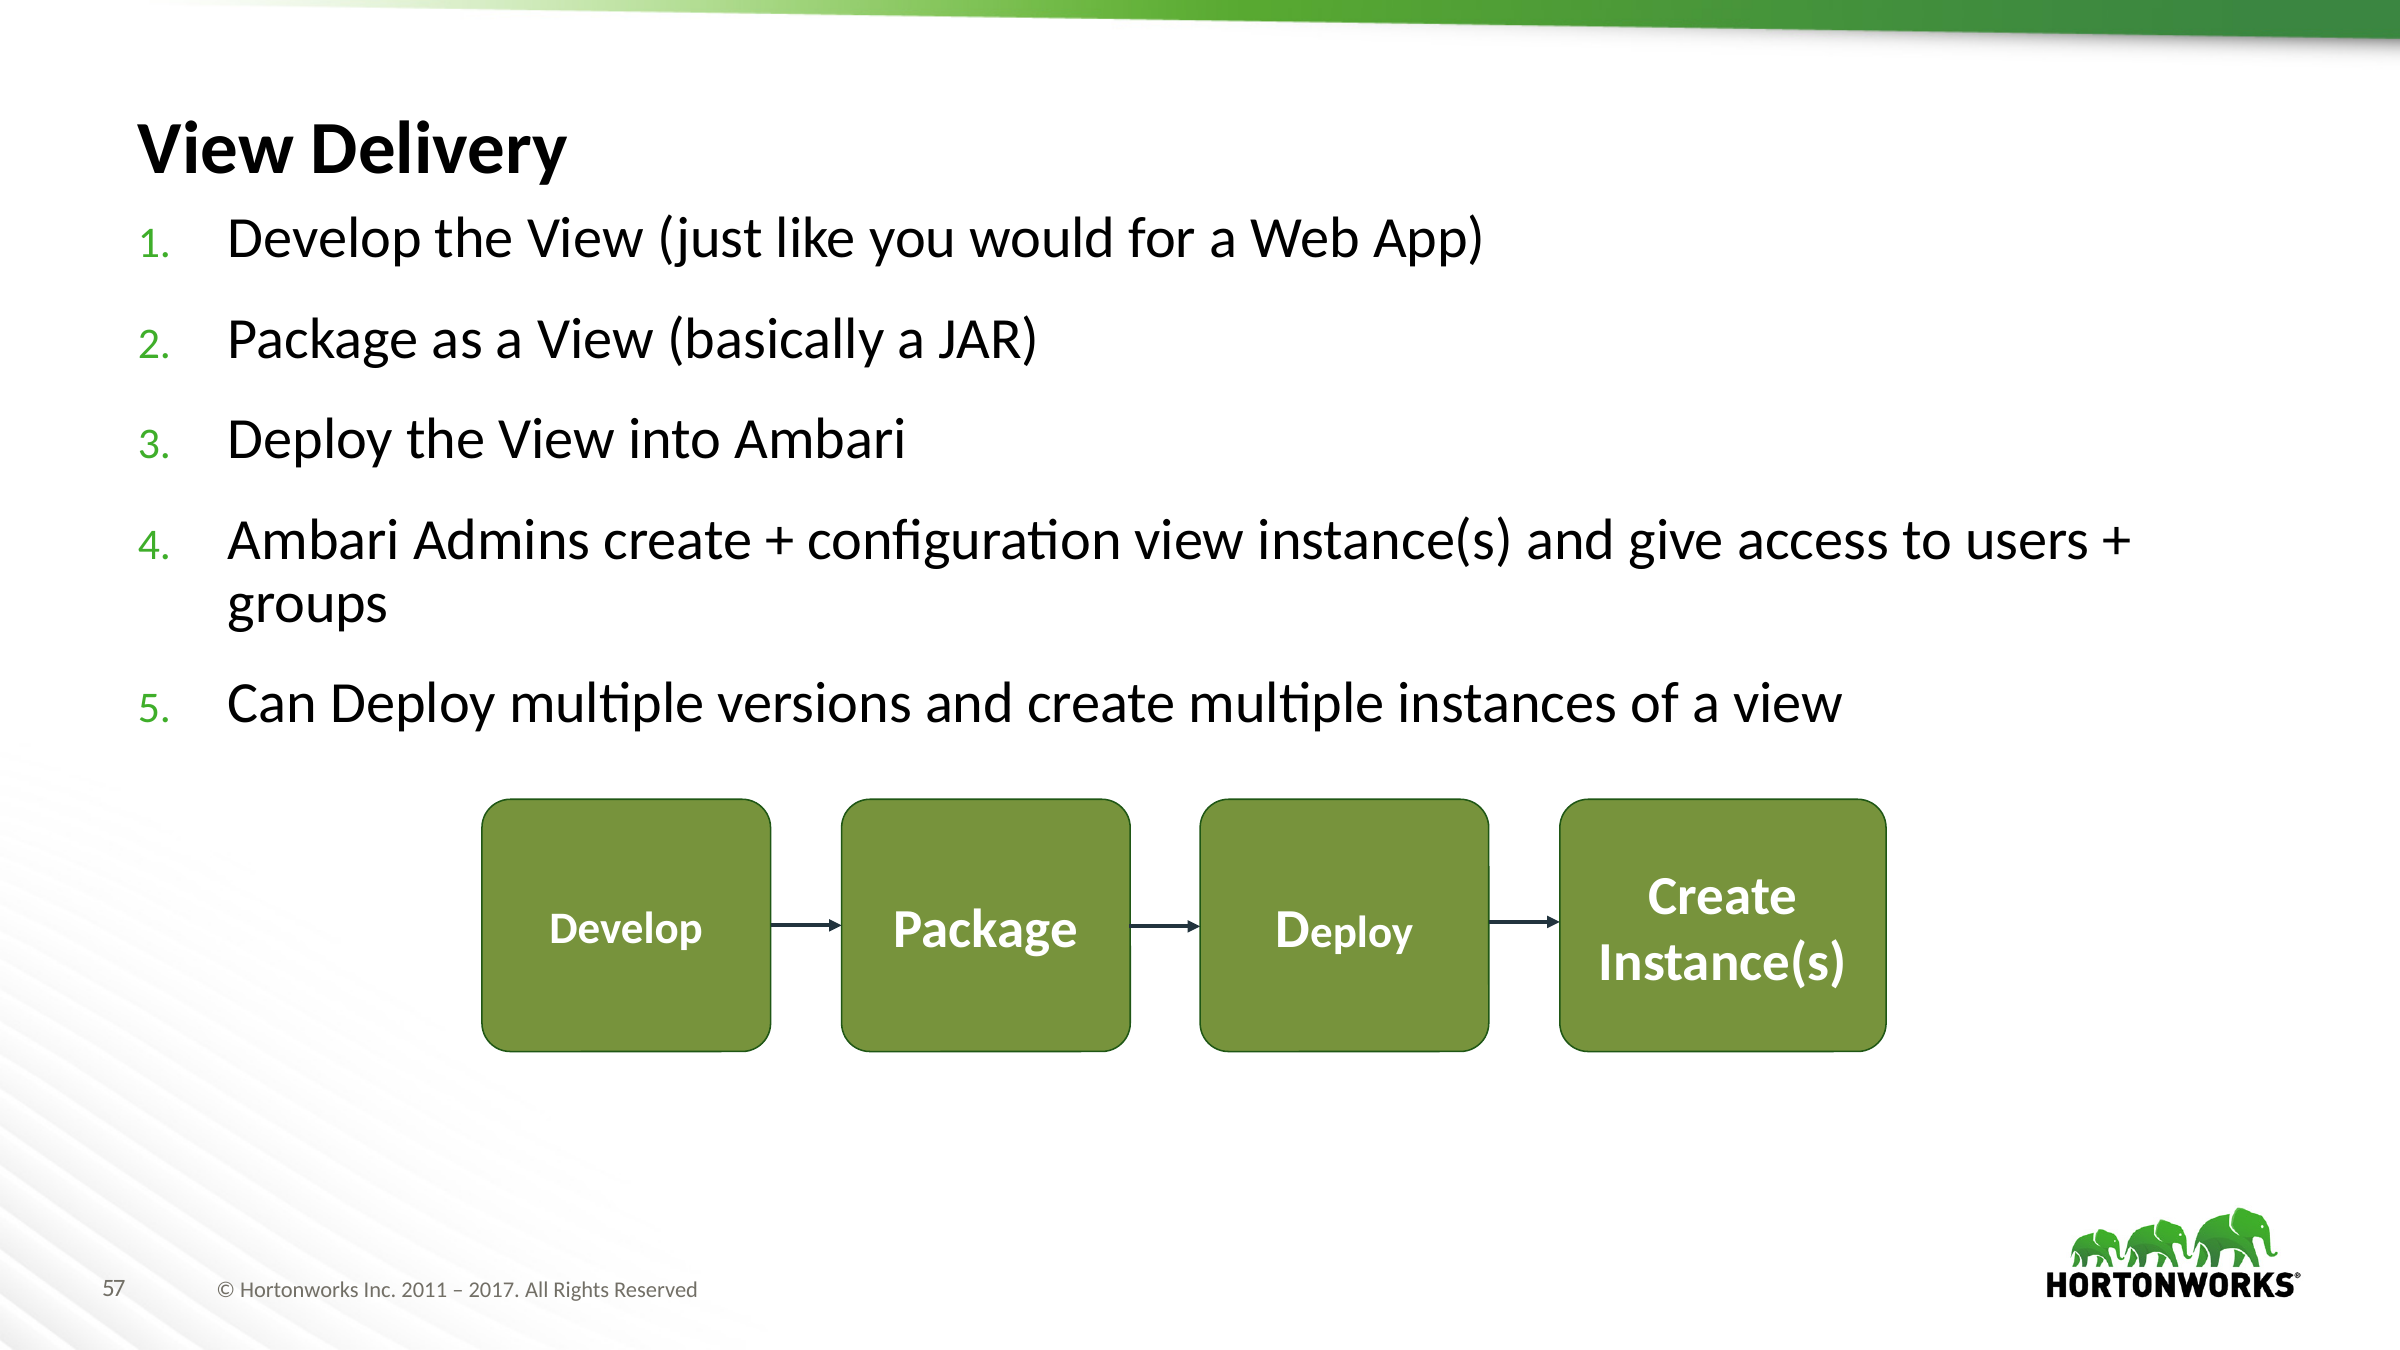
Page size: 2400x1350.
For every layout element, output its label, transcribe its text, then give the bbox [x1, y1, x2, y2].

text_box Package [841, 799, 1131, 1052]
text_box Develop [481, 799, 771, 1052]
list Develop the View (just like you would for a Web App) Package as a View (basically a JAR) Deploy the View into Ambari Ambari Admins create + configuration view instance(s) and give access to users + groups Can Deploy multiple versions and create multiple instances of a view [138, 207, 2298, 742]
text_box Create Instance(s) [1559, 799, 1887, 1052]
title View Delivery [138, 111, 2298, 189]
picture [0, 0, 2400, 1350]
text_box Deploy [1200, 799, 1489, 1052]
